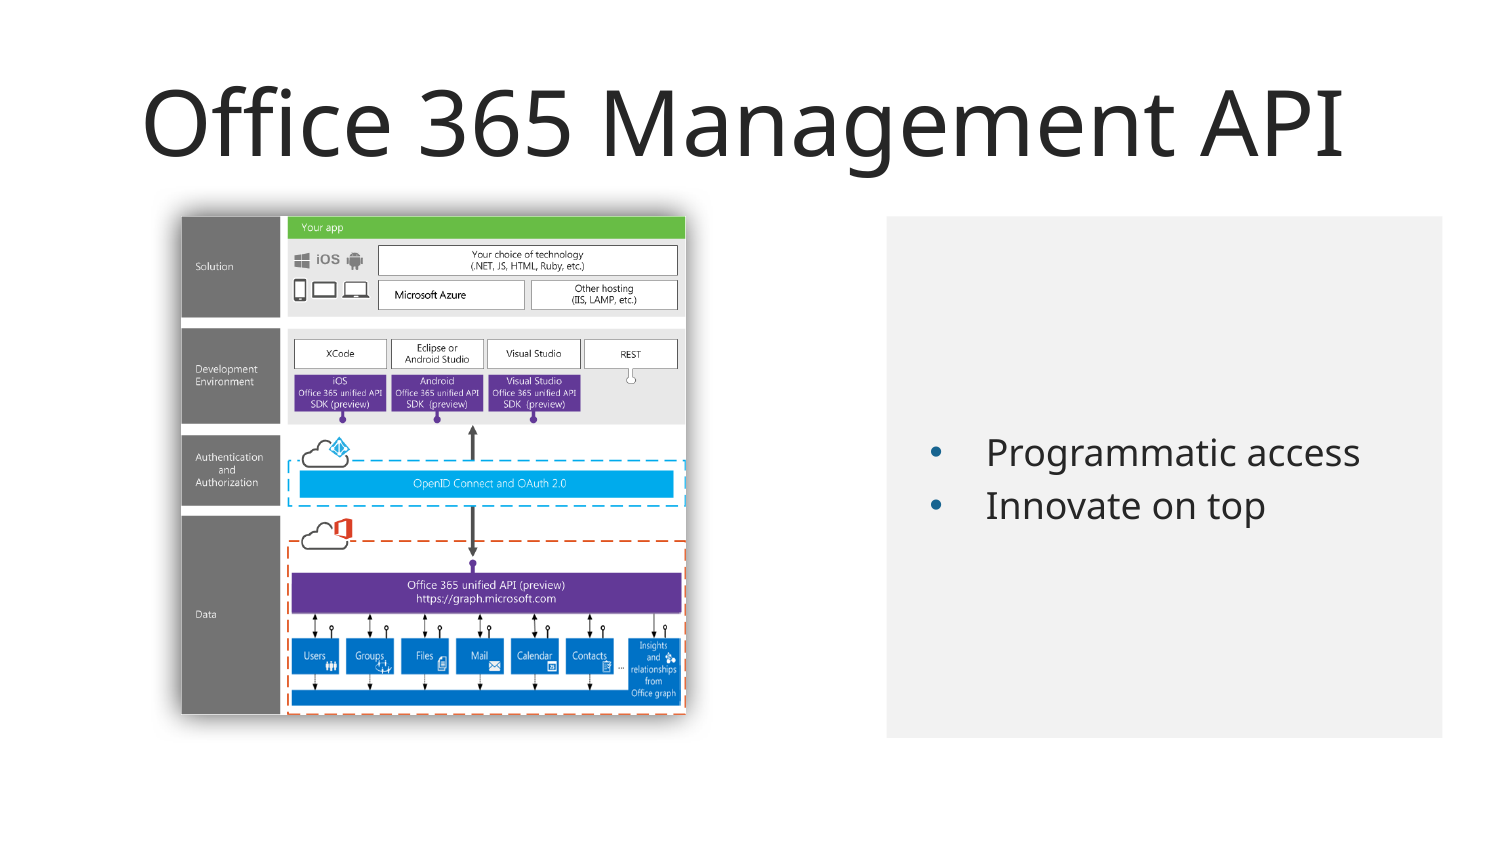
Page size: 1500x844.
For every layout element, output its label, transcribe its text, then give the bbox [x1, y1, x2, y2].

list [180, 215, 686, 716]
list Programmatic access Innovate on top [914, 242, 1411, 714]
title Office 365 Management API [74, 23, 1427, 217]
